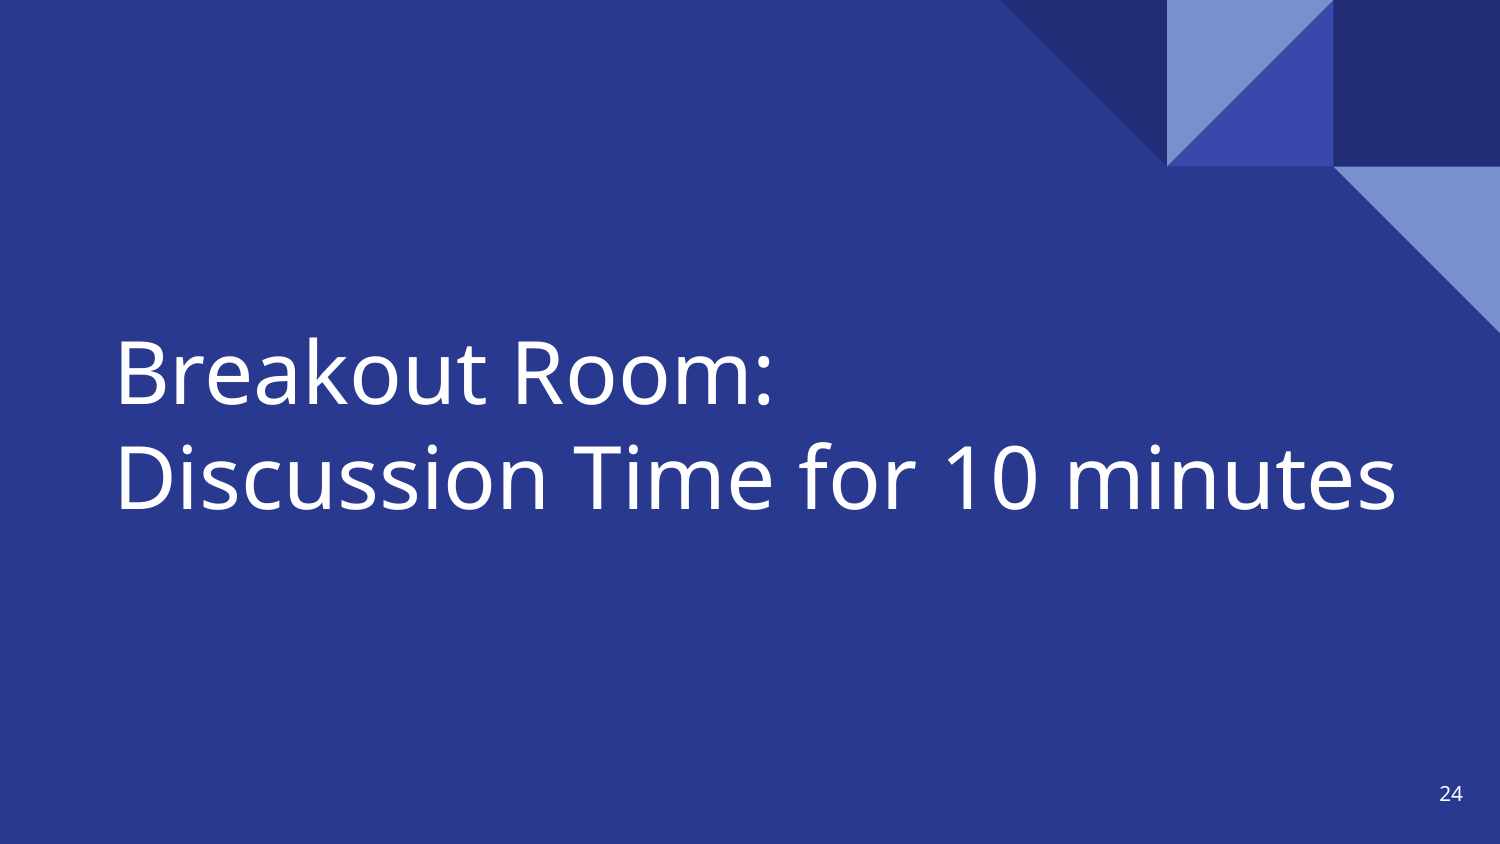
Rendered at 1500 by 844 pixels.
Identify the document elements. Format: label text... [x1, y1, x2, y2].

slide_number ‹#› [1387, 762, 1478, 828]
title Breakout Room: Discussion Time for 10 minutes [98, 353, 1447, 491]
